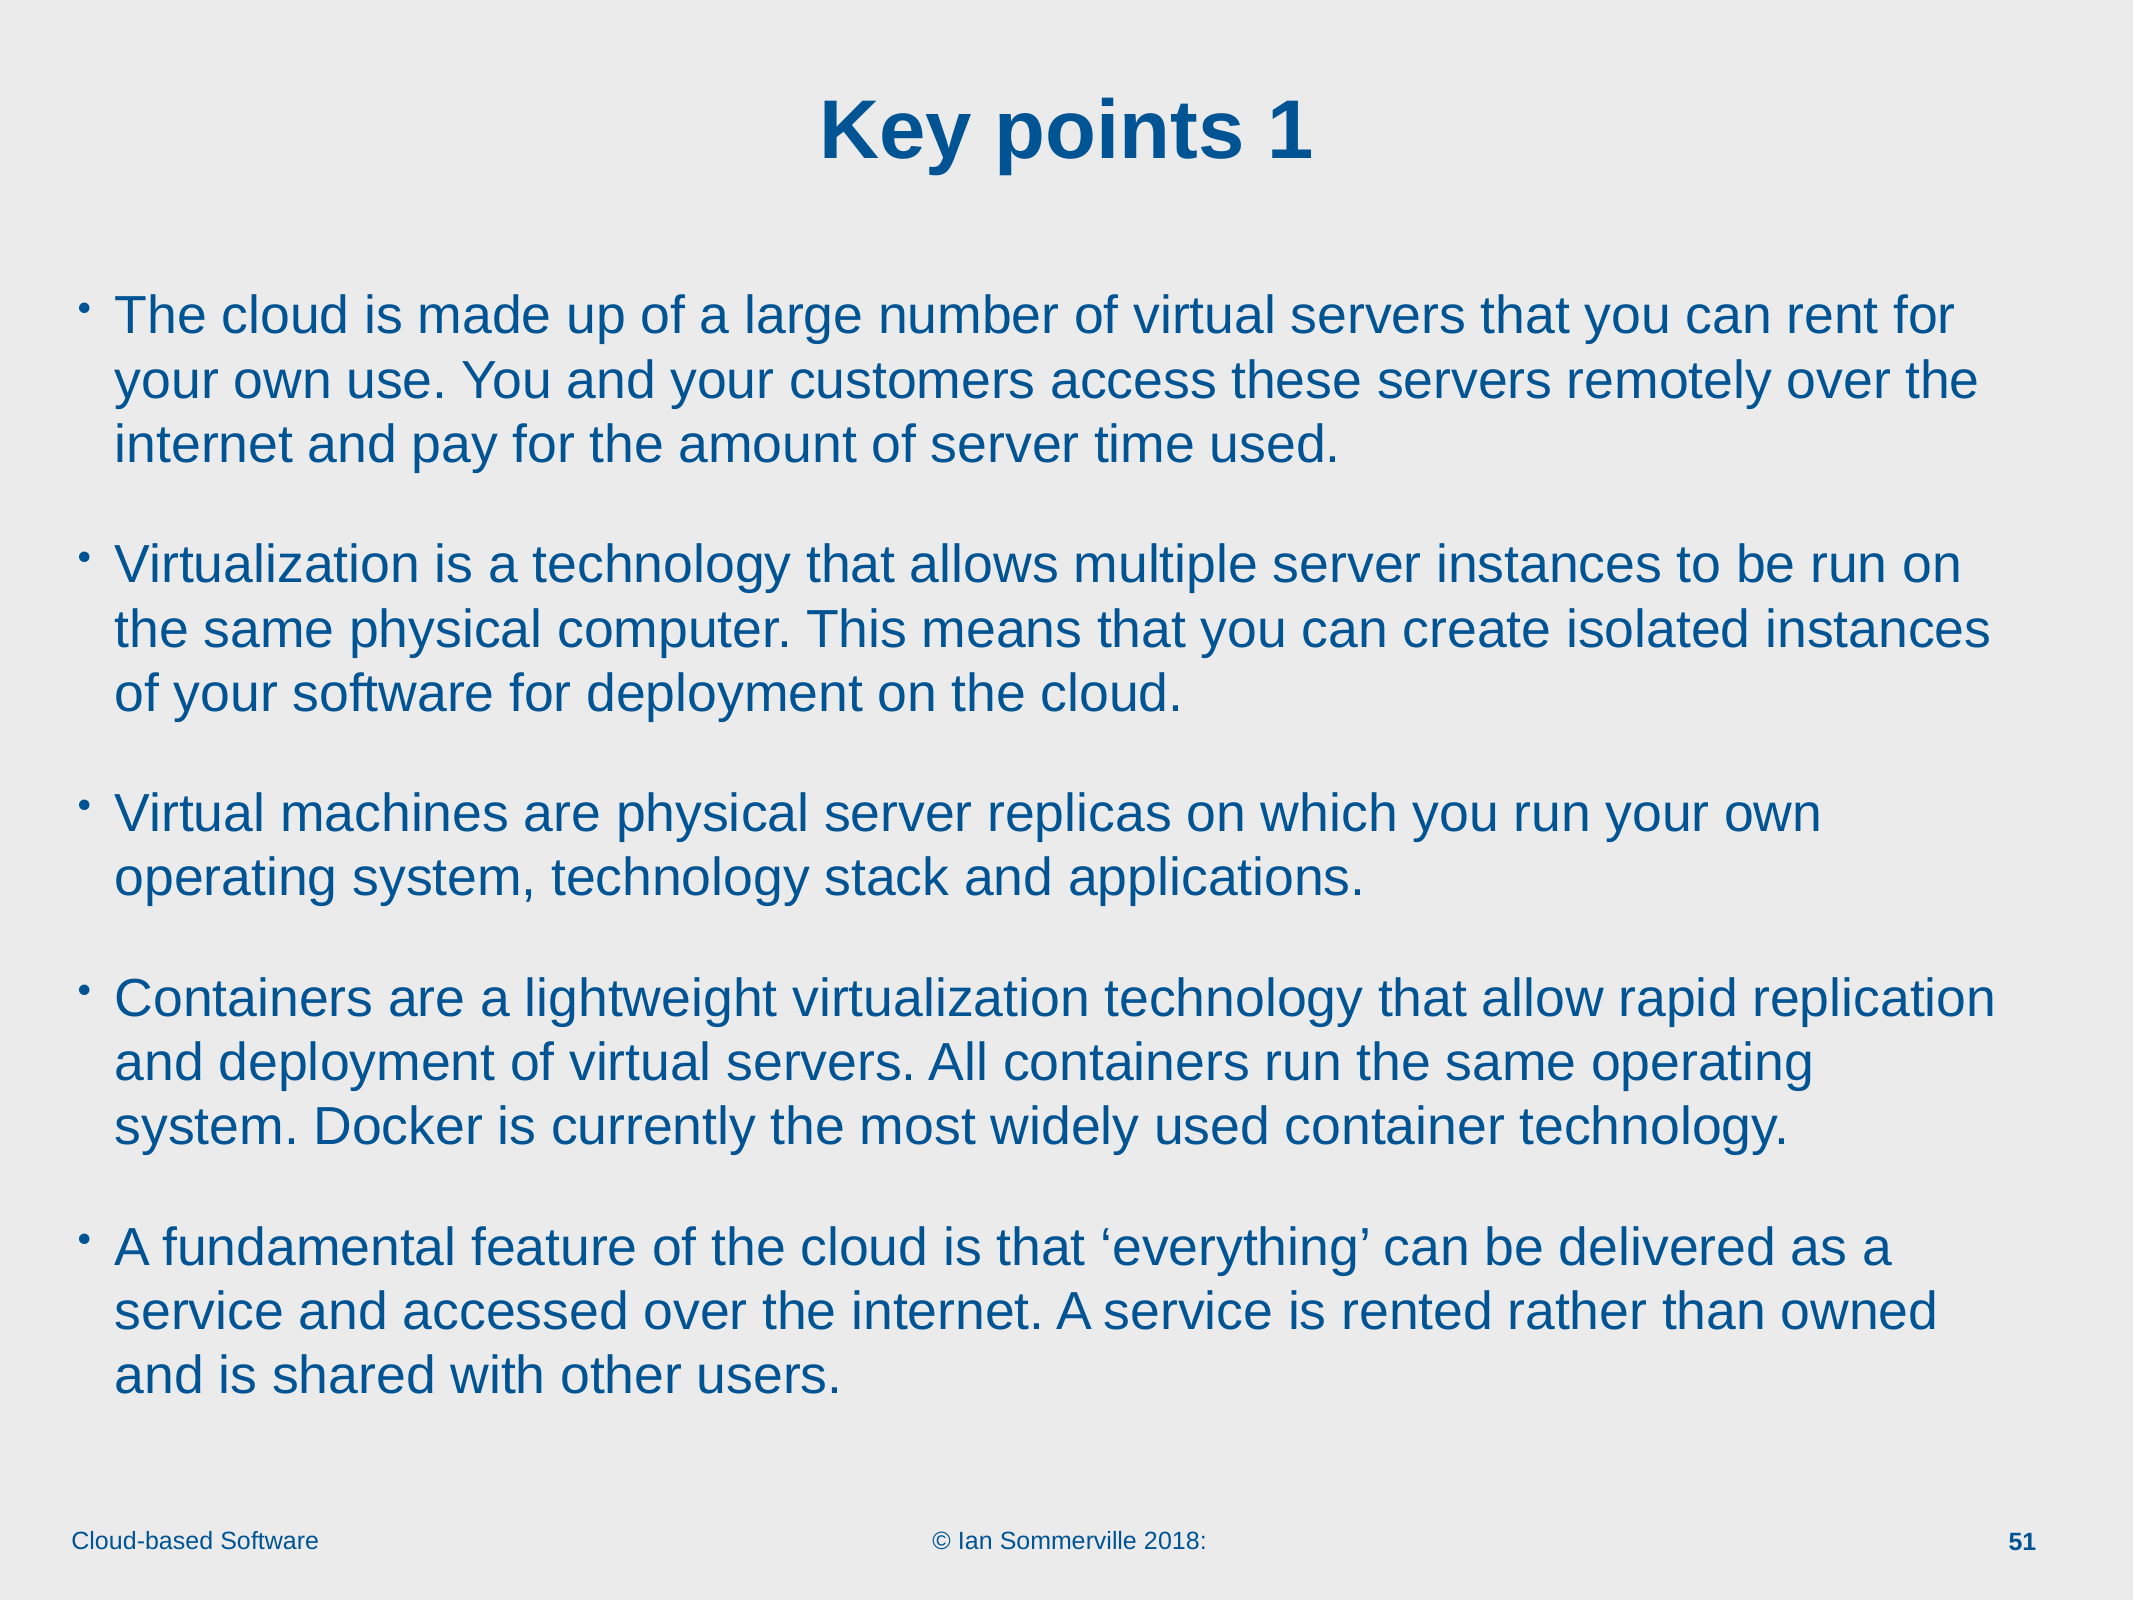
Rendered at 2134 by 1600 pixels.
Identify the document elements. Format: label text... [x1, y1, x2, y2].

slide_number 51 [1997, 1516, 2046, 1563]
title Key points 1 [106, 66, 2027, 209]
list The cloud is made up of a large number of virtual servers that you can rent for your own use. You and your customers access these servers remotely over the internet and pay for the amount of server time used. Virtualization is a technology that allows multiple server instances to be run on the same physical computer. This means that you can create isolated instances of your software for deployment on the cloud. Virtual machines are physical server replicas on which you run your own operating system, technology stack and applications. Containers are a lightweight virtualization technology that allow rapid replication and deployment of virtual servers. All containers run the same operating system. Docker is currently the most widely used container technology. A fundamental feature of the cloud is that ‘everything’ can be delivered as a service and accessed over the internet. A service is rented rather than owned and is shared with other users. [68, 271, 2016, 1454]
